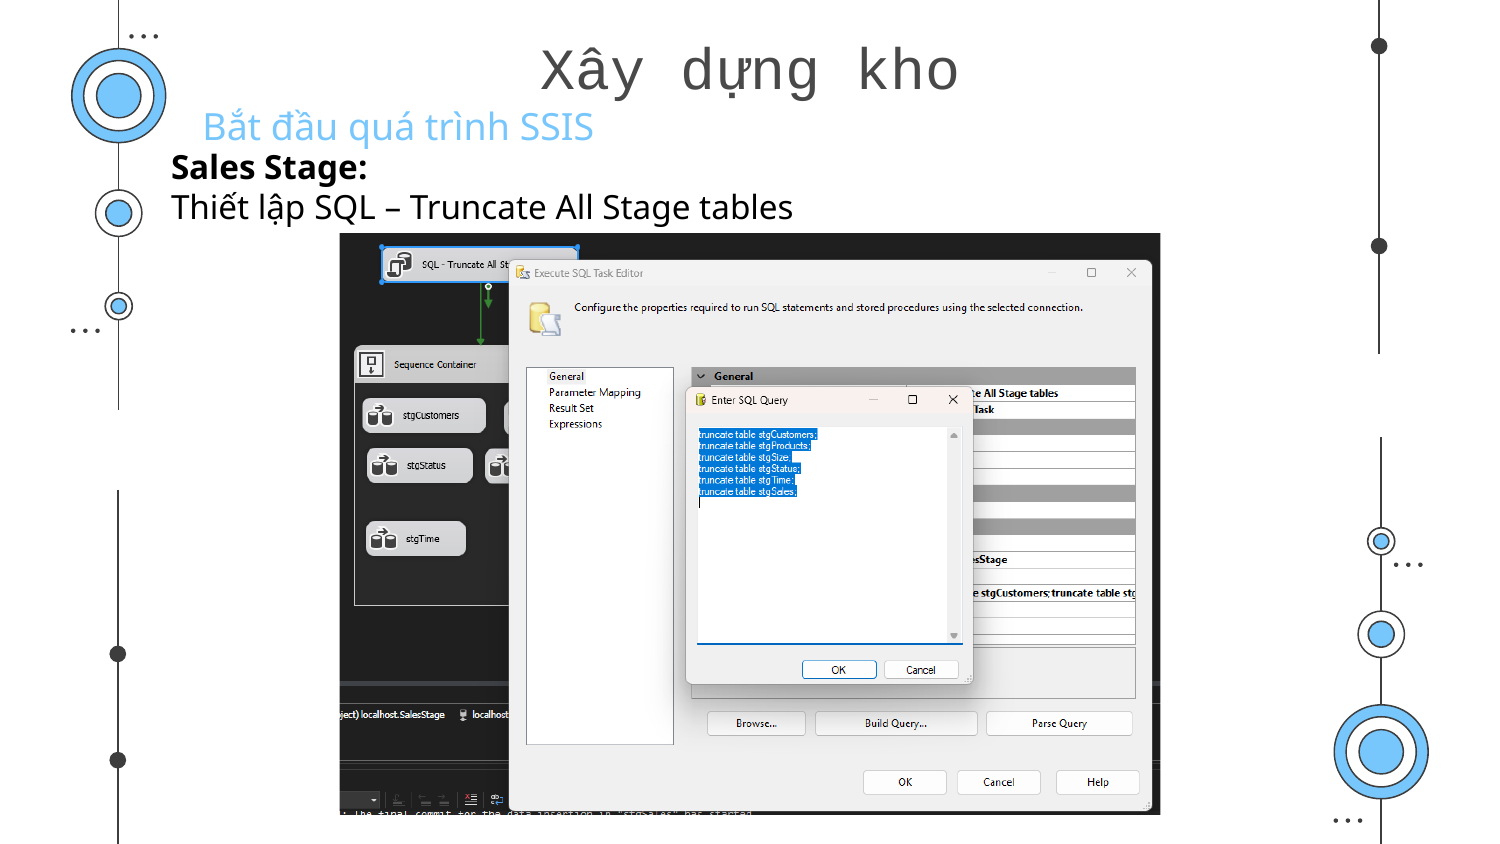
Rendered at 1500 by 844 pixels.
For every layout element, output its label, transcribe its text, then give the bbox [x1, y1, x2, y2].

text_box Sales Stage: Thiết lập SQL – Truncate All Stage tables [156, 150, 1337, 223]
picture [339, 233, 1161, 815]
title Xây dựng kho [299, 16, 1201, 111]
text_box Bắt đầu quá trình SSIS [144, 87, 653, 153]
